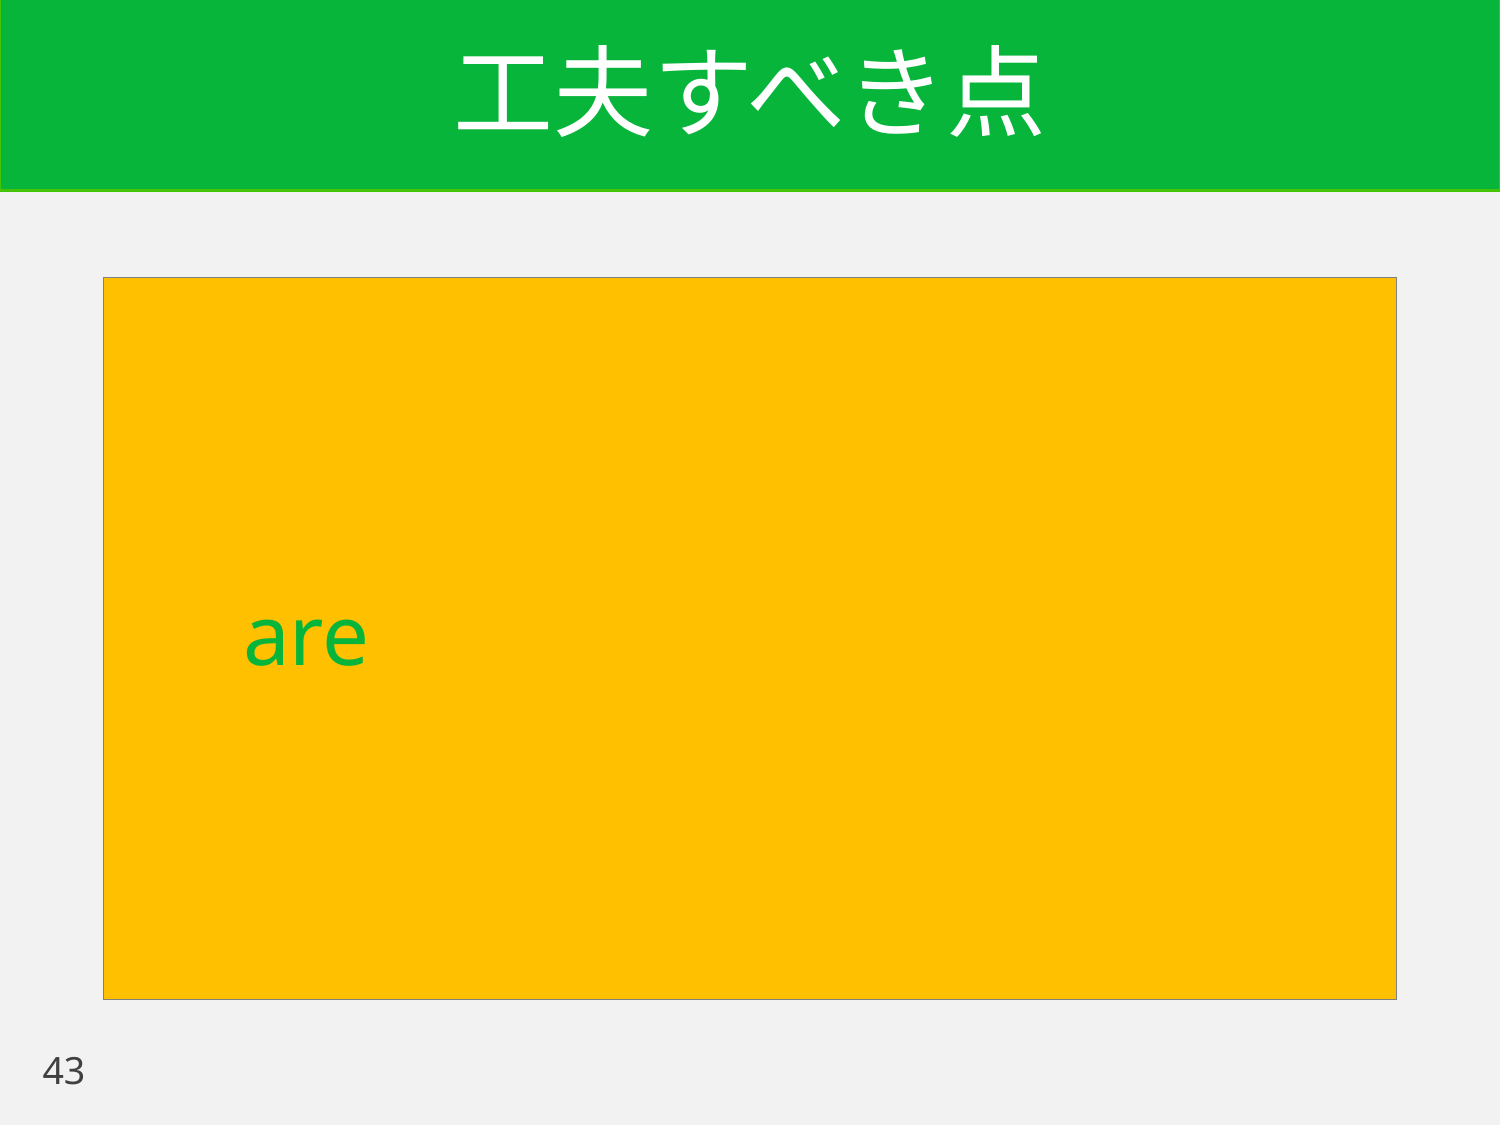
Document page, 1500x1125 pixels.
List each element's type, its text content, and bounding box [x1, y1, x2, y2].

slide_number 43 [27, 1042, 146, 1102]
list are [103, 277, 1397, 1000]
title 工夫すべき点 [0, 53, 1500, 140]
